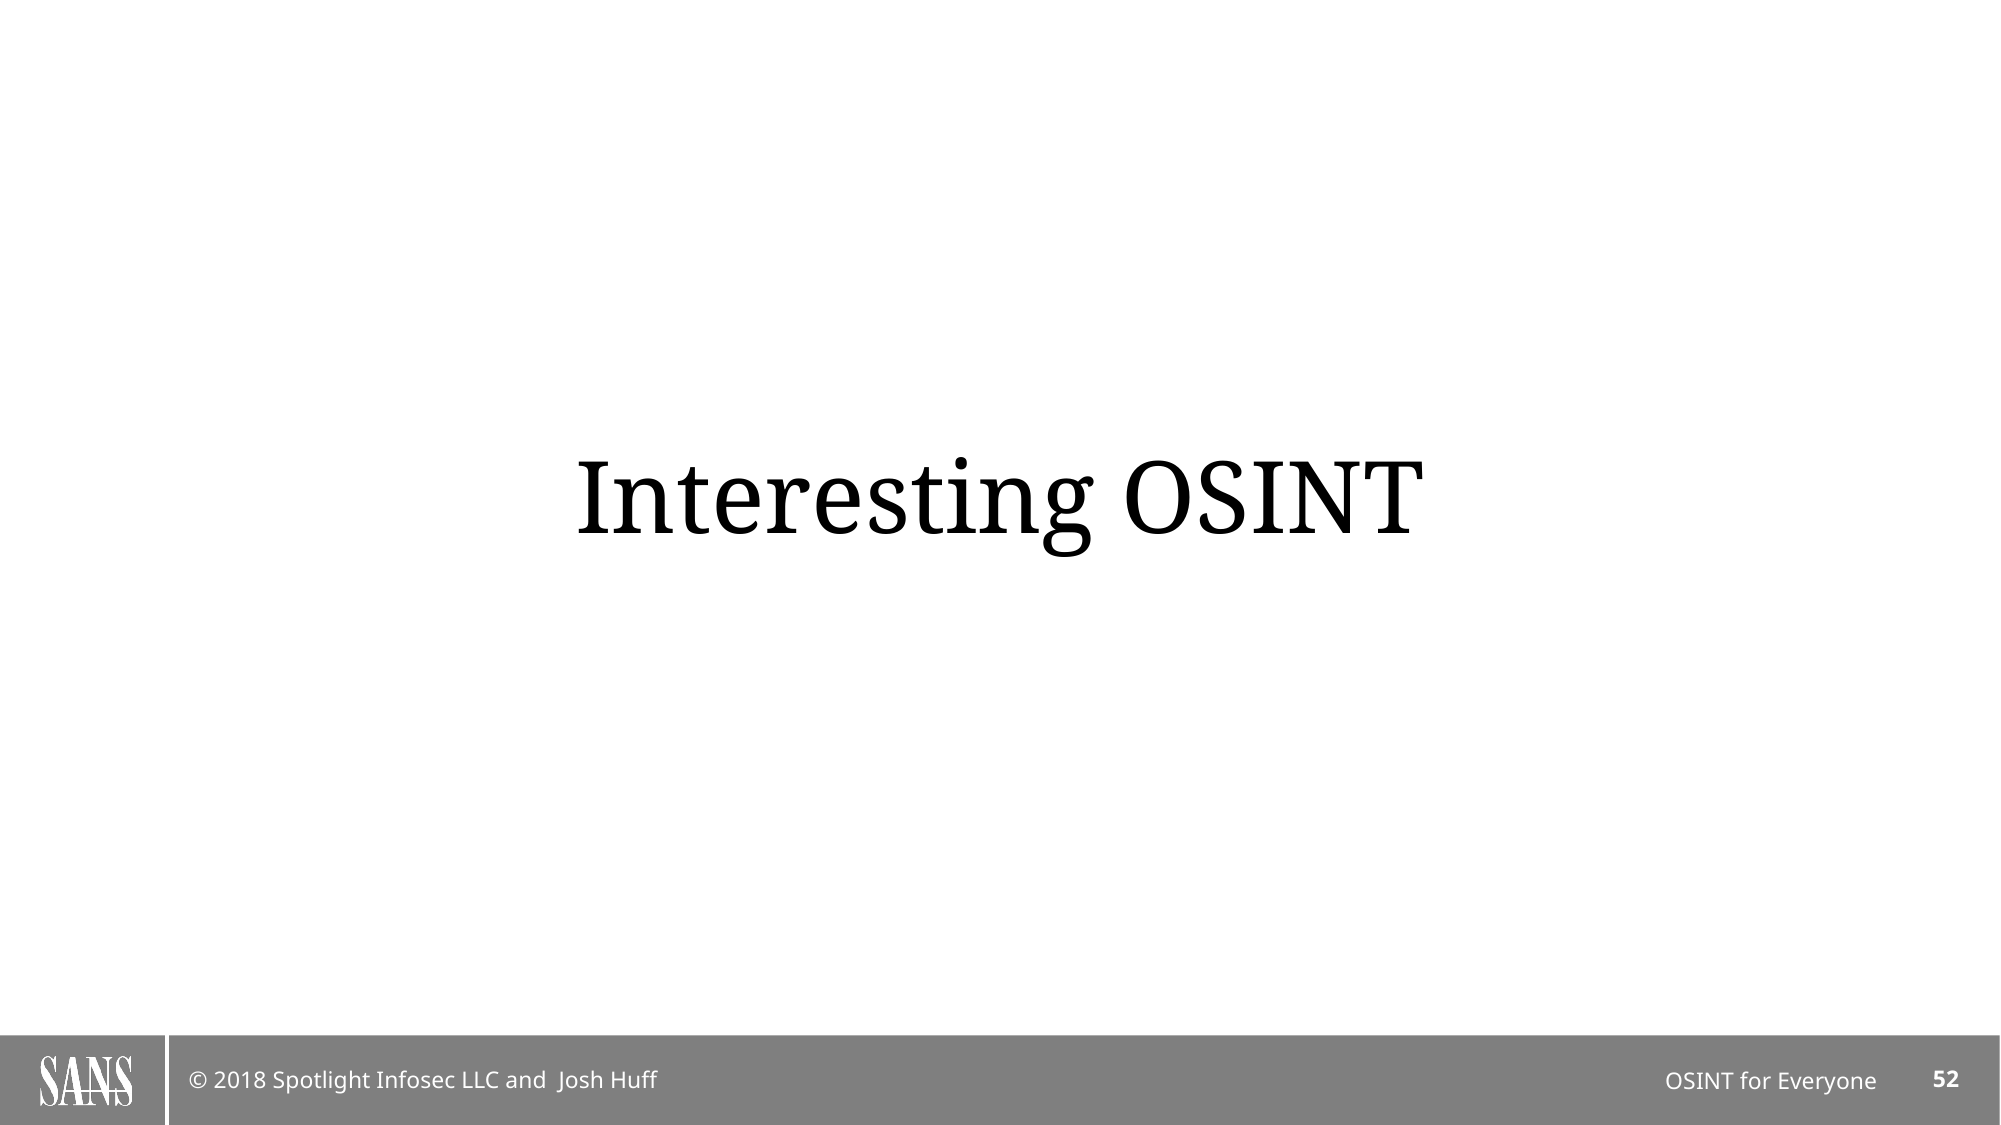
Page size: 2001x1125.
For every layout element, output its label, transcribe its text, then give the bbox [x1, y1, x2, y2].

text_box Interesting OSINT [560, 426, 1440, 561]
footer OSINT for Everyone [201, 1035, 1892, 1125]
slide_number 52 [1892, 1035, 2000, 1125]
